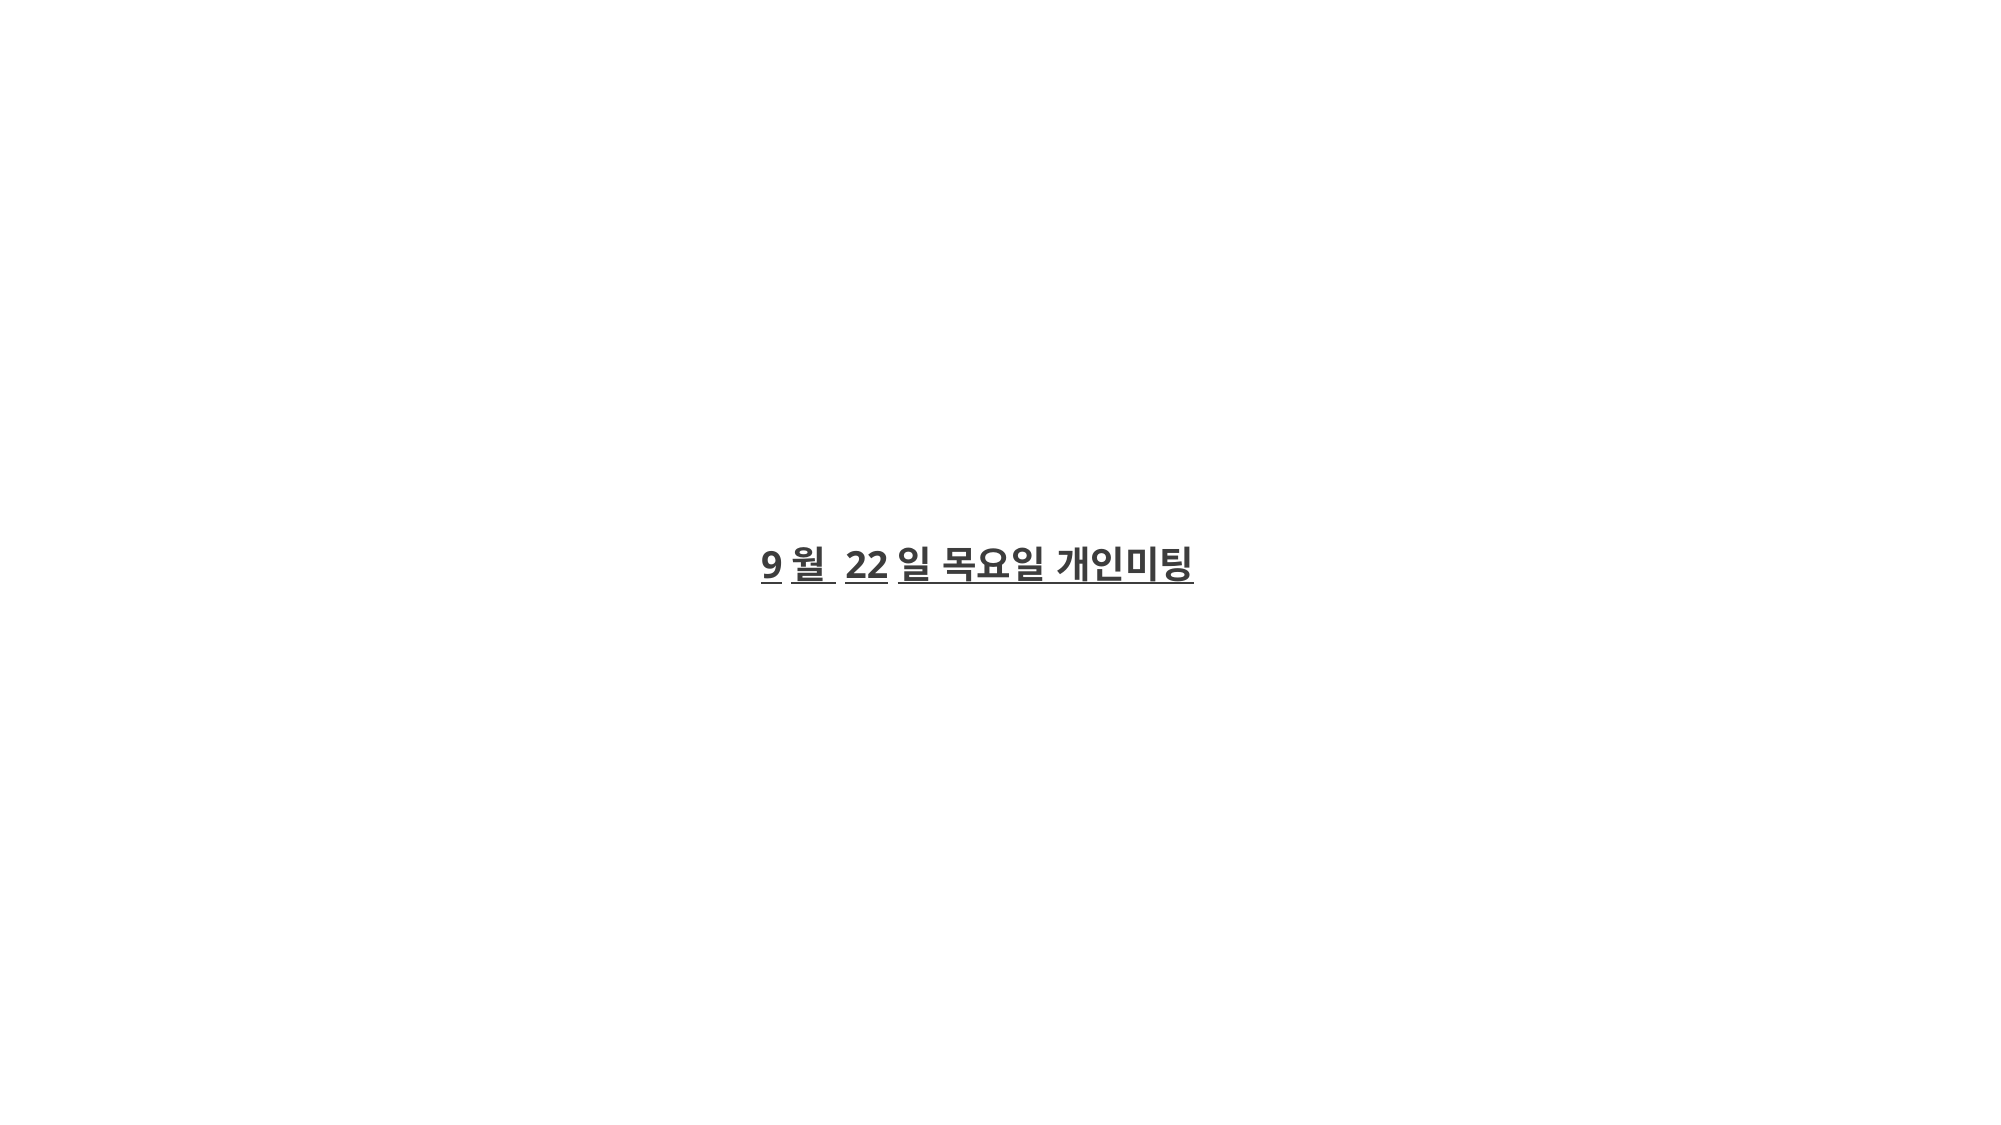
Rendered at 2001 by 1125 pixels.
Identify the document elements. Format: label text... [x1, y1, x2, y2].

text_box 9월 22일 목요일 개인미팅 [746, 511, 1331, 594]
